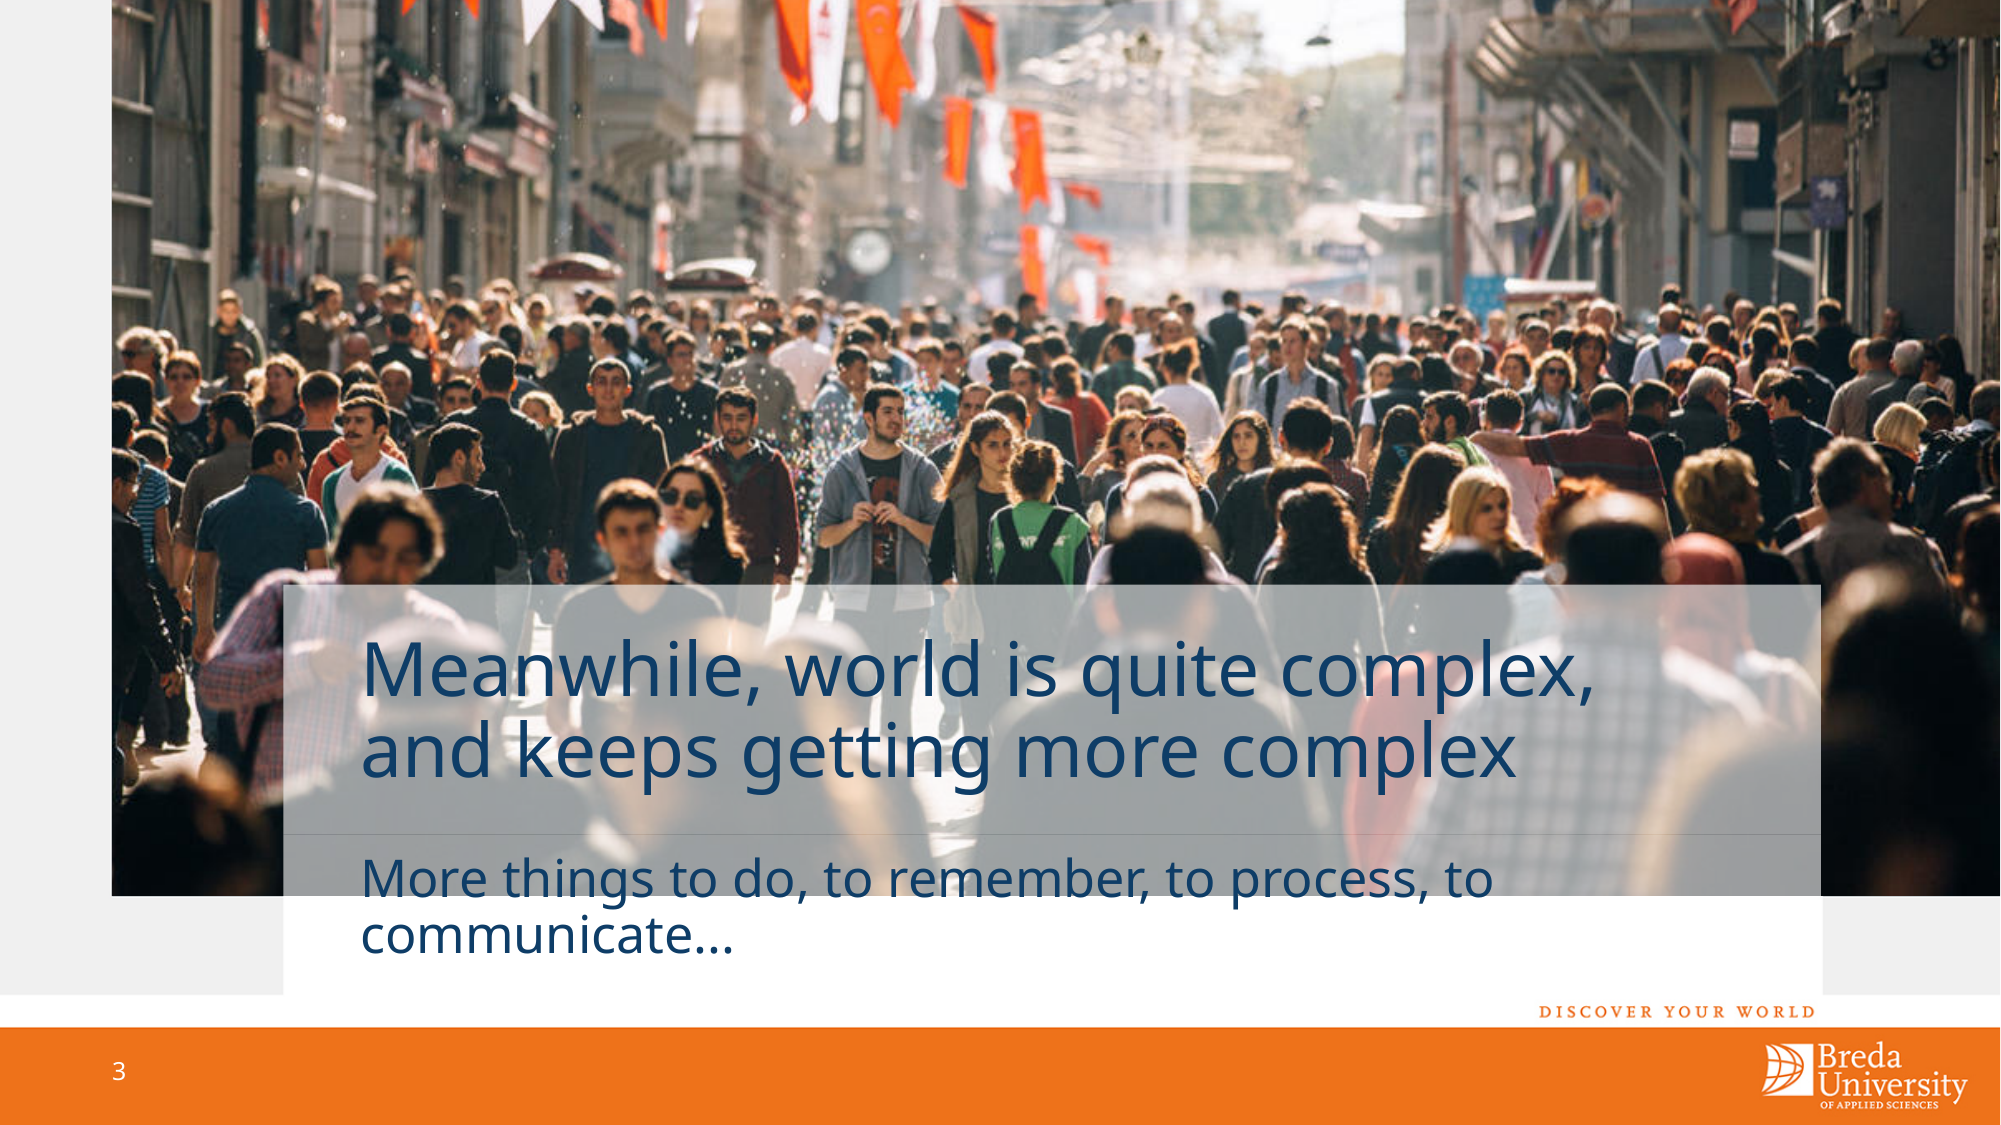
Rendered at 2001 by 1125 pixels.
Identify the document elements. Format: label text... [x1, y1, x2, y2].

picture [0, 0, 2001, 1125]
slide_number 3 [97, 1042, 198, 1103]
list More things to do, to remember, to process, to communicate... [283, 896, 1821, 996]
